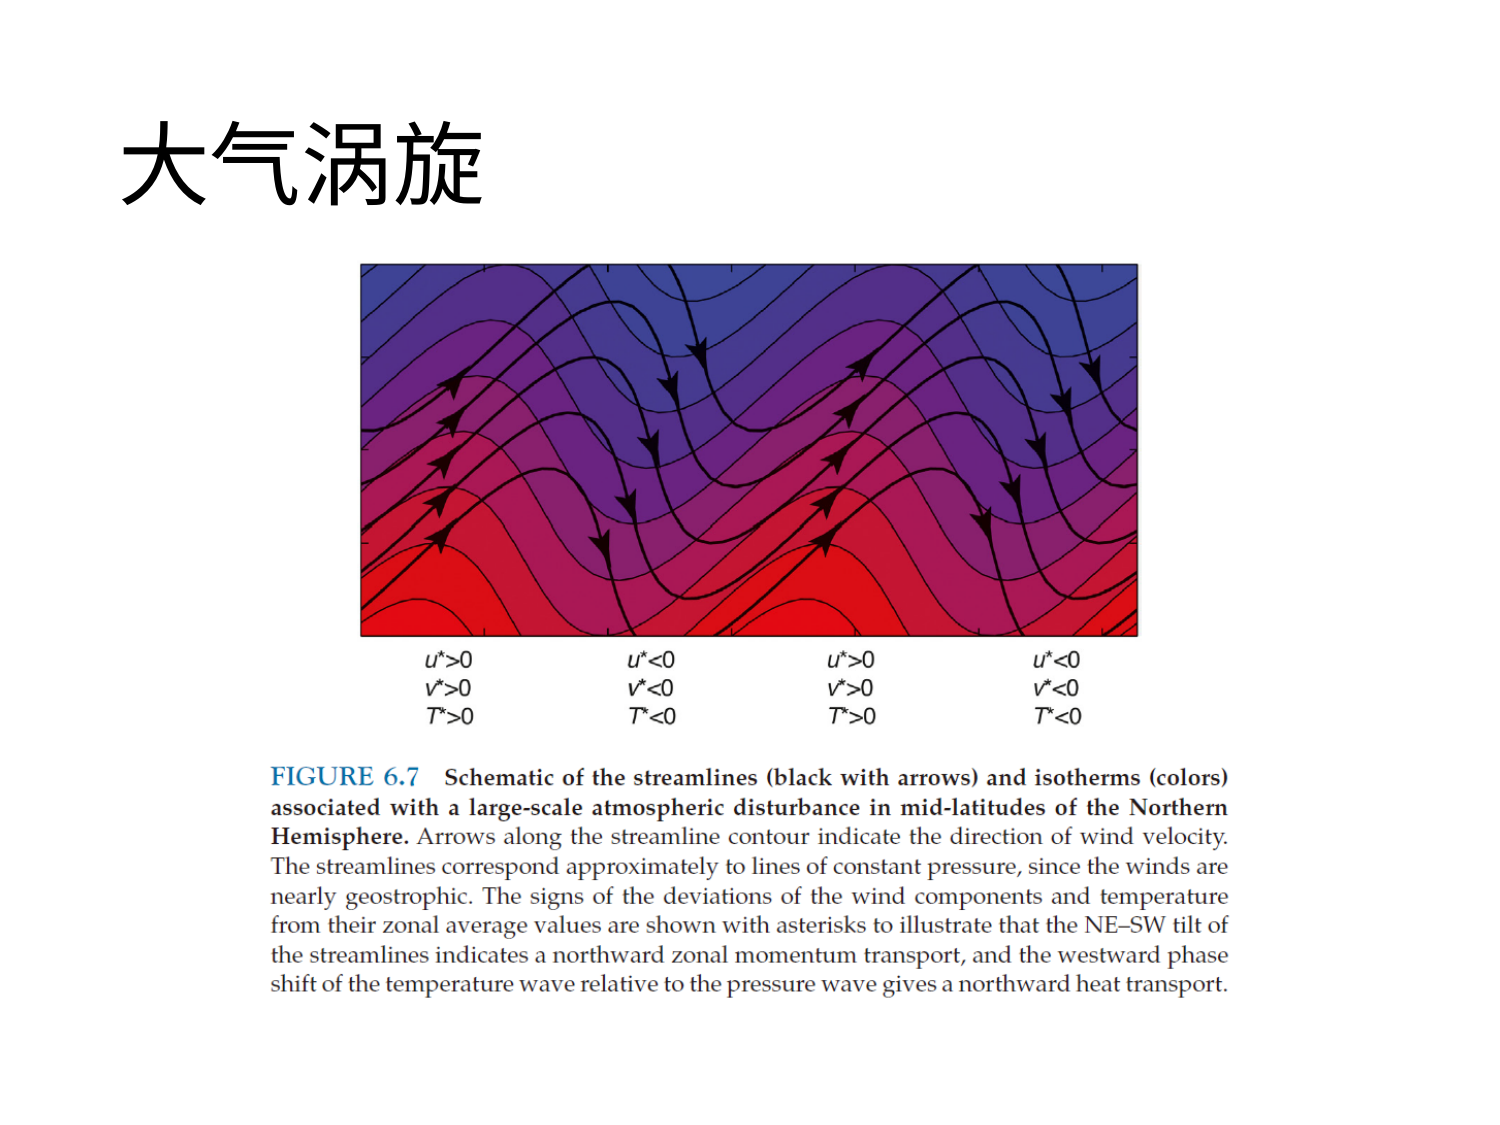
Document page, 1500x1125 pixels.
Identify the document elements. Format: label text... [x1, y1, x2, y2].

picture [252, 242, 1248, 1008]
title 大气涡旋 [103, 59, 1397, 278]
